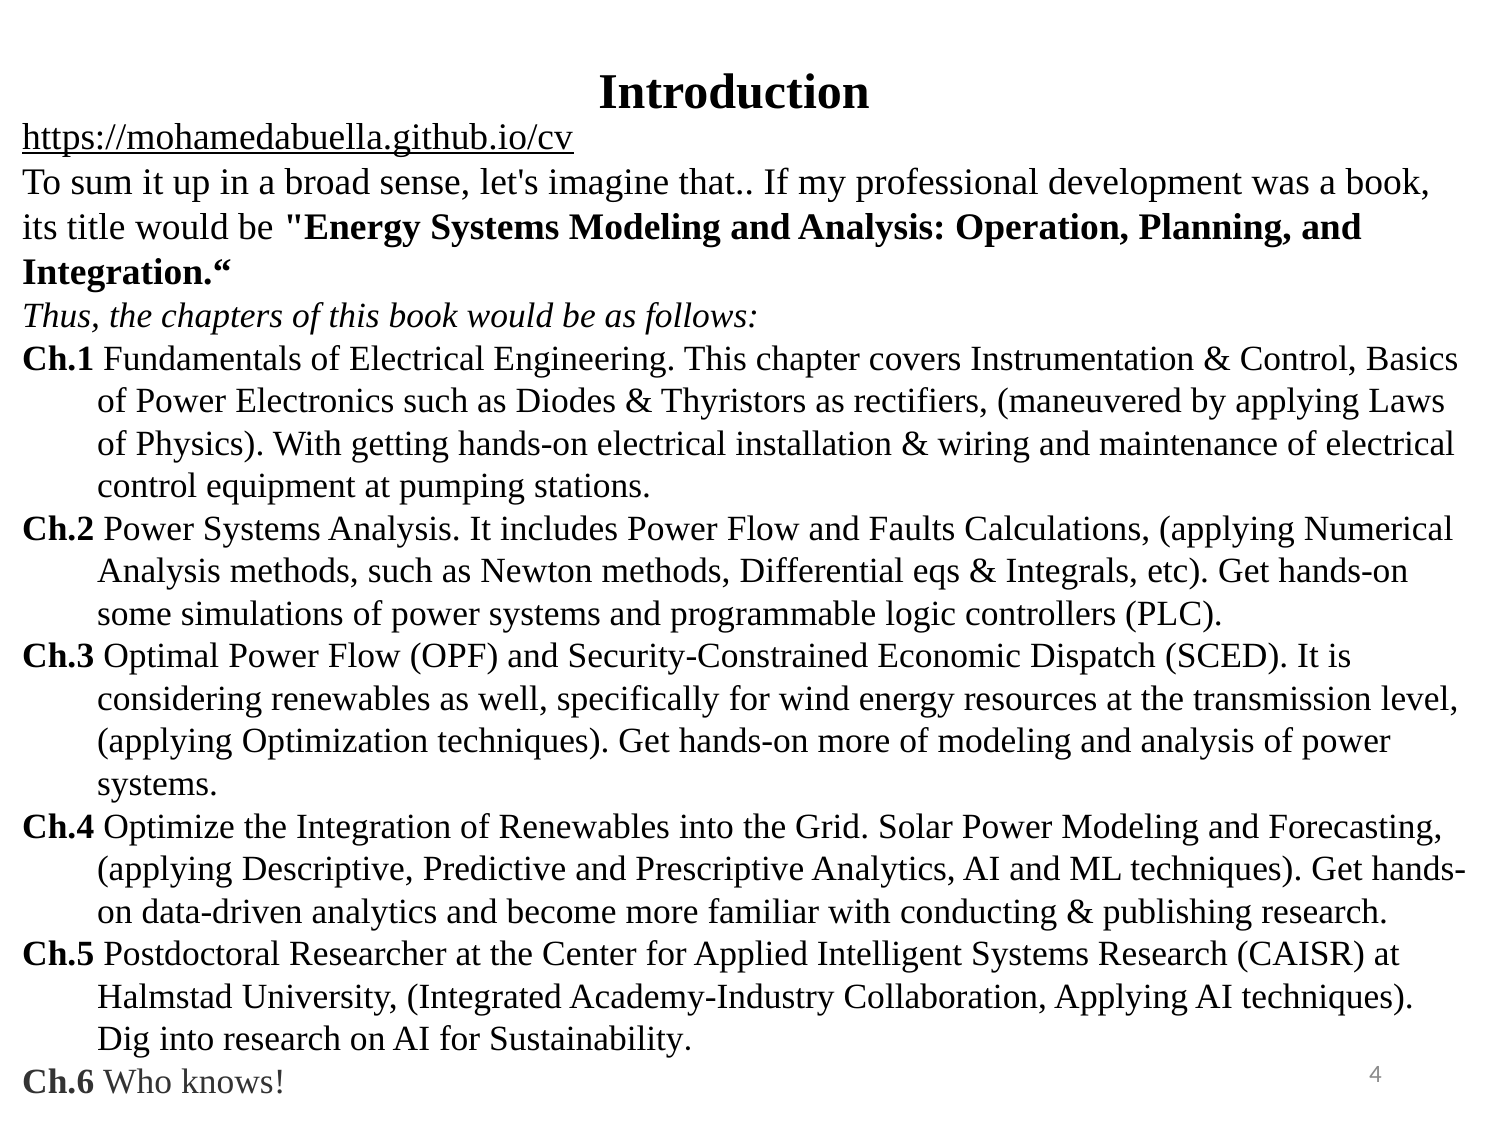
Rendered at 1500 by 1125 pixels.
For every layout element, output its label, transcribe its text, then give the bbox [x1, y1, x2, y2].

text_box Introduction [177, 51, 1291, 104]
text_box https://mohamedabuella.github.io/cv To sum it up in a broad sense, let's imagine that.. If my professional development was a book, its title would be "Energy Systems Modeling and Analysis: Operation, Planning, and Integration.“ Thus, the chapters of this book would be as follows: Ch.1 Fundamentals of Electrical Engineering. This chapter covers Instrumentation & Control, Basics of Power Electronics such as Diodes & Thyristors as rectifiers, (maneuvered by applying Laws of Physics). With getting hands-on electrical installation & wiring and maintenance of electrical control equipment at pumping stations. Ch.2 Power Systems Analysis. It includes Power Flow and Faults Calculations, (applying Numerical Analysis methods, such as Newton methods, Differential eqs & Integrals, etc). Get hands-on some simulations of power systems and programmable logic controllers (PLC). Ch.3 Optimal Power Flow (OPF) and Security-Constrained Economic Dispatch (SCED). It is considering renewables as well, specifically for wind energy resources at the transmission level, (applying Optimization techniques). Get hands-on more of modeling and analysis of power systems. Ch.4 Optimize the Integration of Renewables into the Grid. Solar Power Modeling and Forecasting, (applying Descriptive, Predictive and Prescriptive Analytics, AI and ML techniques). Get hands-on data-driven analytics and become more familiar with conducting & publishing research. Ch.5 Postdoctoral Researcher at the Center for Applied Intelligent Systems Research (CAISR) at Halmstad University, (Integrated Academy-Industry Collaboration, Applying AI techniques). Dig into research on AI for Sustainability. Ch.6 Who knows! [7, 104, 1489, 1108]
